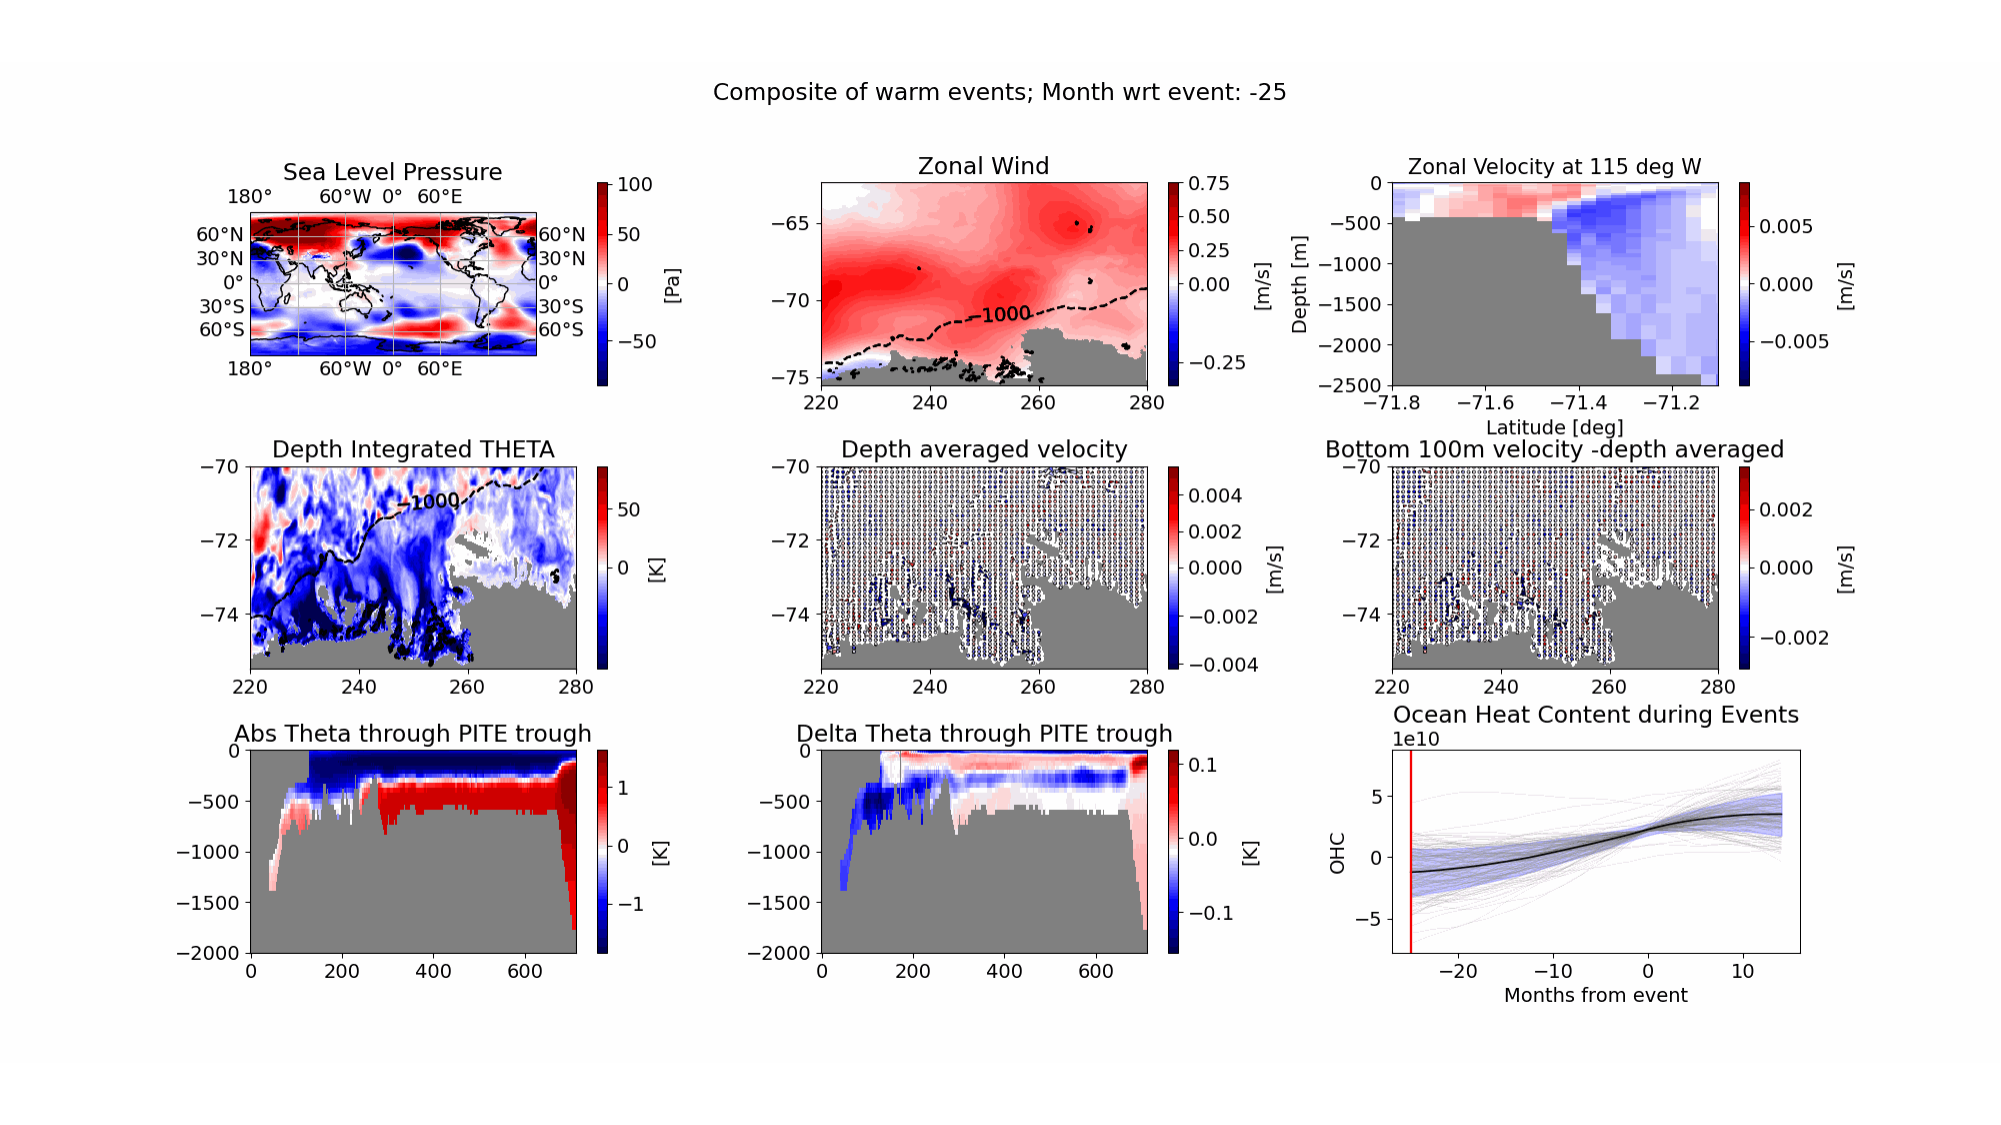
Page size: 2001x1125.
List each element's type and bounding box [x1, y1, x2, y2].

picture [0, 62, 2000, 1063]
